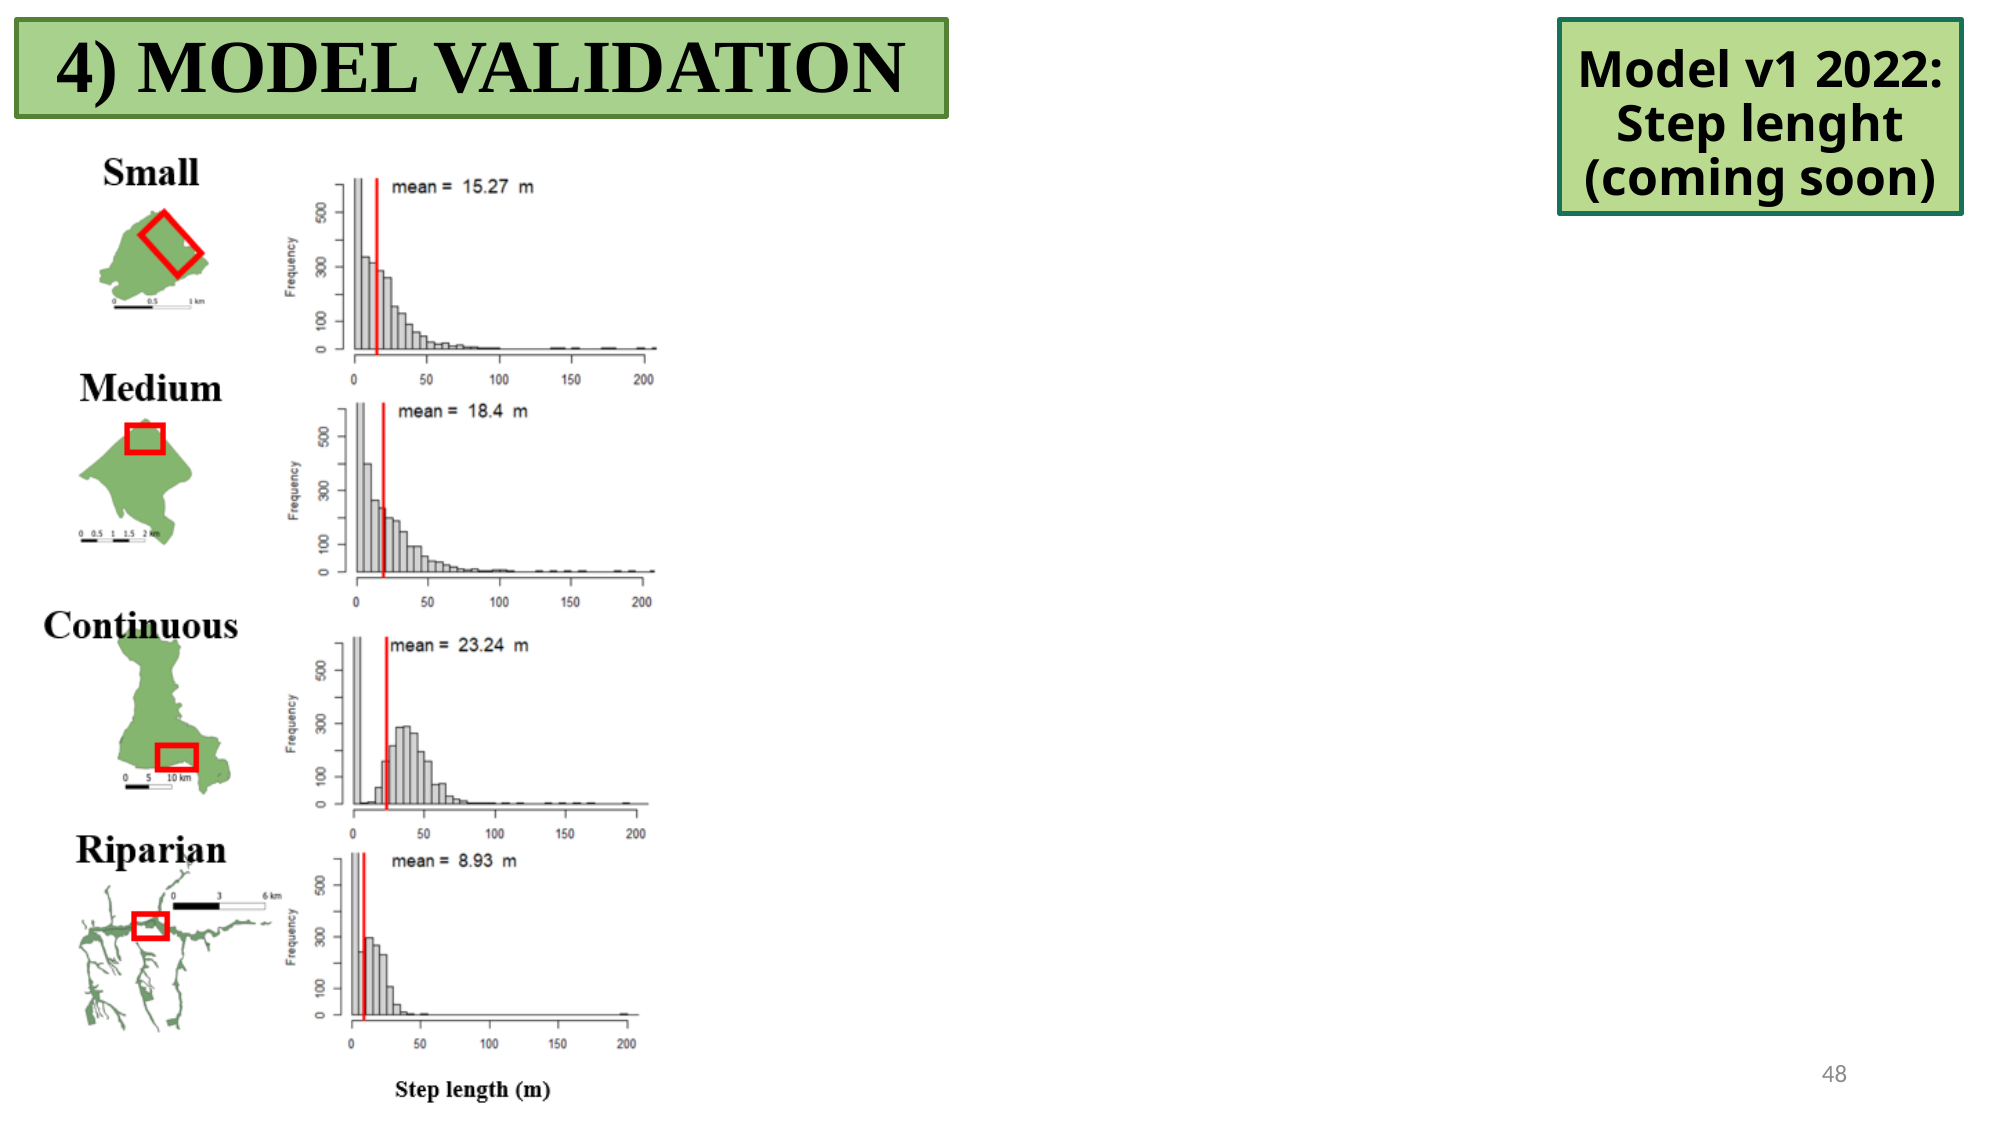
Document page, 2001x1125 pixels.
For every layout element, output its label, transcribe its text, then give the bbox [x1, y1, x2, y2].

text_box Model v1 2022: Step lenght (coming soon) [1559, 19, 1962, 214]
slide_number 48 [1412, 1042, 1863, 1103]
text_box 4) MODEL VALIDATION [16, 19, 947, 117]
picture [0, 134, 687, 1120]
